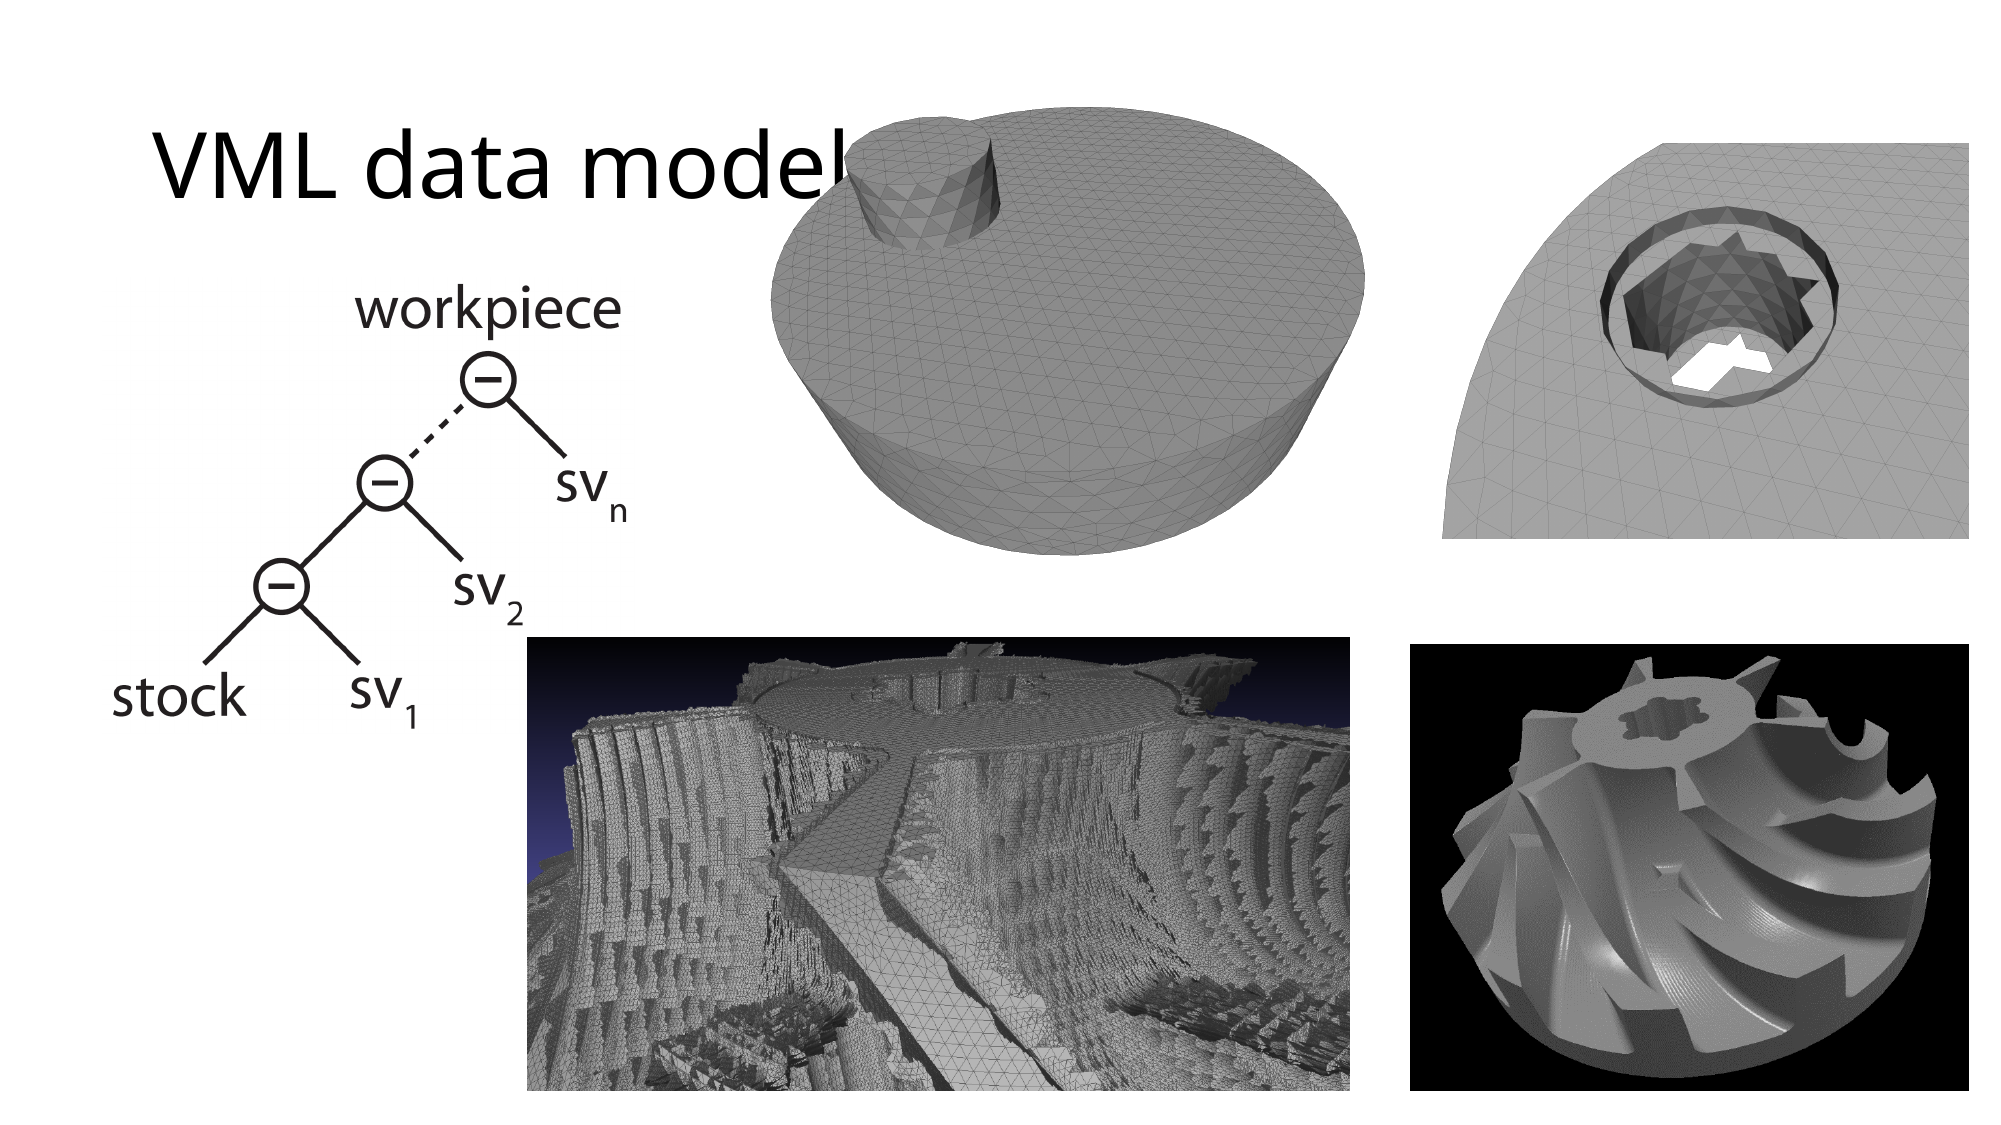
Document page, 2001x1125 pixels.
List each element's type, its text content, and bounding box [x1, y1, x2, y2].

picture [1410, 644, 1969, 1091]
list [102, 277, 635, 734]
picture [1435, 143, 1969, 539]
picture [748, 85, 1392, 568]
picture [527, 637, 1350, 1091]
title VML data model [137, 59, 1863, 278]
